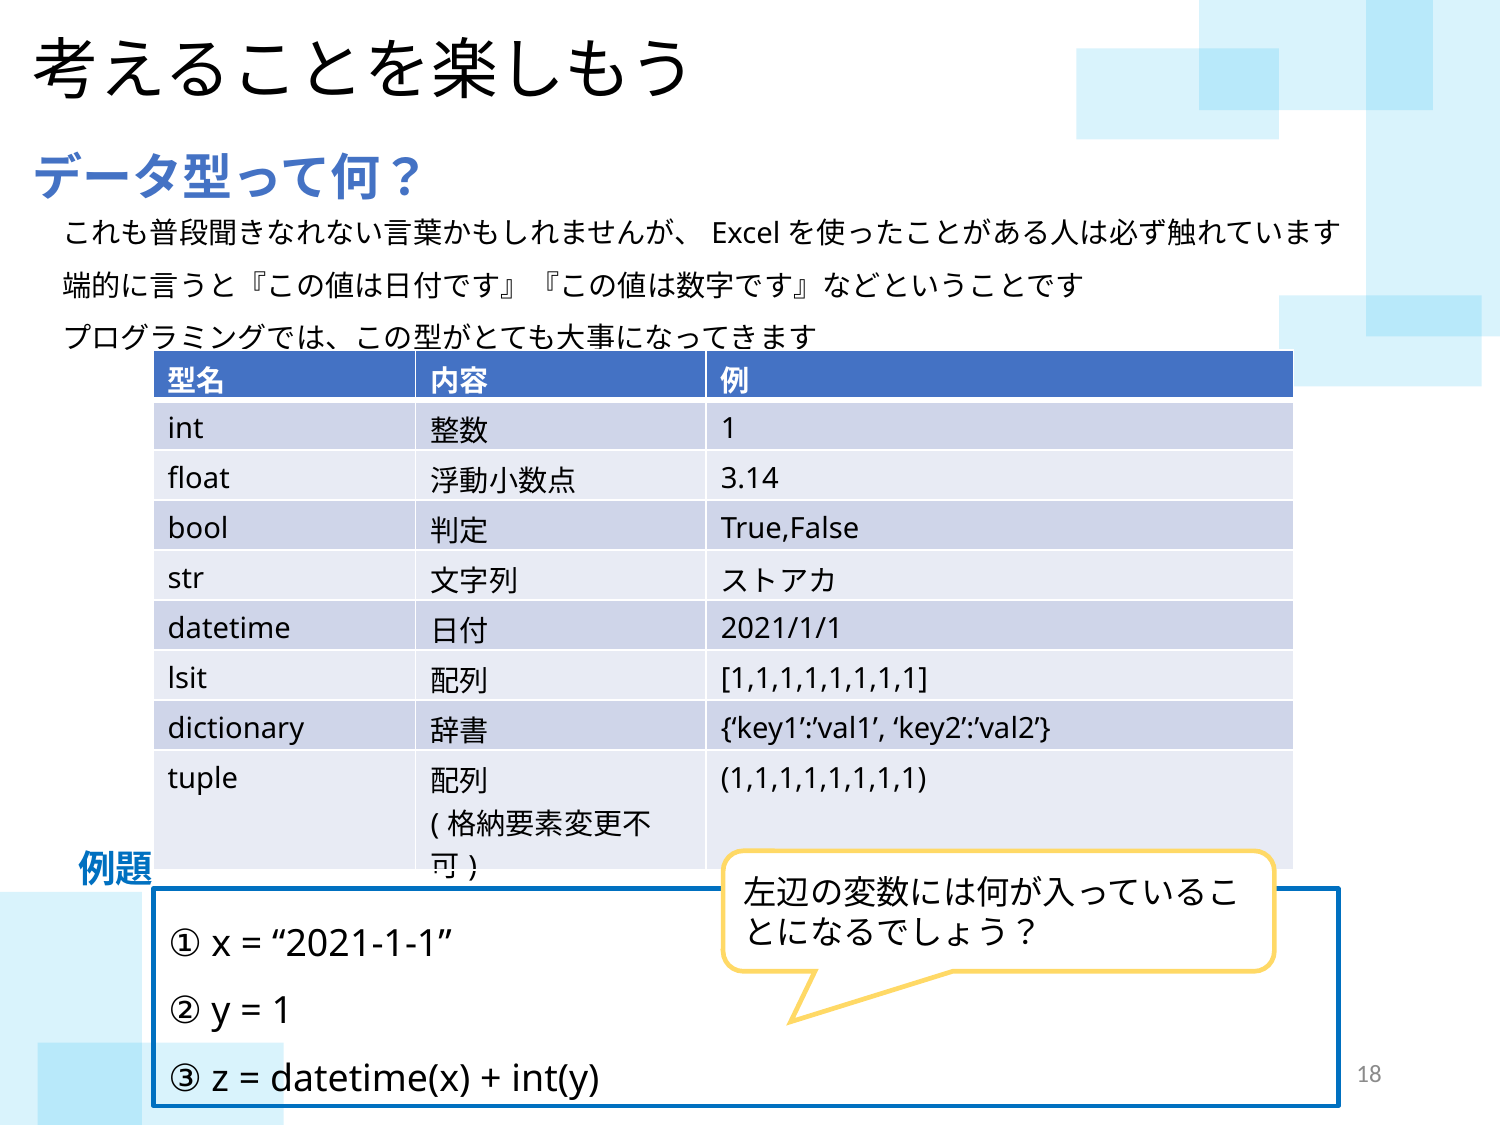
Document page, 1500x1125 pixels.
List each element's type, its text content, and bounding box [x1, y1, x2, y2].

table_cell 辞書 [416, 701, 705, 749]
table_cell str [154, 551, 415, 599]
table_cell 3.14 [707, 451, 1293, 499]
text_box ① x = “2021-1-1” ② y = 1 ③ z = datetime(x) + int(y) [153, 888, 1339, 1106]
table_cell dictionary [154, 701, 415, 749]
table_cell 配列 (格納要素変更不可) [416, 751, 705, 815]
table_cell True,False [707, 501, 1293, 549]
table_cell 1 [707, 403, 1293, 449]
table_cell float [154, 451, 415, 499]
text_box データ型って何？ [18, 107, 1131, 189]
table_cell [1,1,1,1,1,1,1,1] [707, 651, 1293, 699]
text_box 考えることを楽しもう [18, 19, 975, 114]
table_cell bool [154, 501, 415, 549]
table_header 例 [707, 351, 1293, 397]
table_cell 配列 [416, 651, 705, 699]
table_header 型名 [154, 351, 415, 397]
table_cell tuple [154, 751, 415, 815]
table_cell lsit [154, 651, 415, 699]
table_cell int [154, 403, 415, 449]
text_box これも普段聞きなれない言葉かもしれませんが、Excelを使ったことがある人は必ず触れています 端的に言うと『この値は日付です』『この値は数字です』などということです プログラミングでは、この型がとても大事になってきます [18, 189, 1482, 362]
table_cell (1,1,1,1,1,1,1,1) [707, 751, 1293, 815]
table_cell 整数 [416, 403, 705, 449]
table_cell {‘key1’:’val1’, ‘key2’:’val2’} [707, 701, 1293, 749]
table_cell ストアカ [707, 551, 1293, 599]
slide_number 17 [1339, 1042, 1397, 1103]
table_cell 判定 [416, 501, 705, 549]
text_box 左辺の変数には何が入っていることになるでしょう？ [721, 849, 1276, 1024]
table_cell 2021/1/1 [707, 601, 1293, 649]
table_cell datetime [154, 601, 415, 649]
table_header 内容 [416, 351, 705, 397]
table_cell 日付 [416, 601, 705, 649]
table_cell 浮動小数点 [416, 451, 705, 499]
table_cell 文字列 [416, 551, 705, 599]
text_box 例題 [63, 815, 1325, 898]
